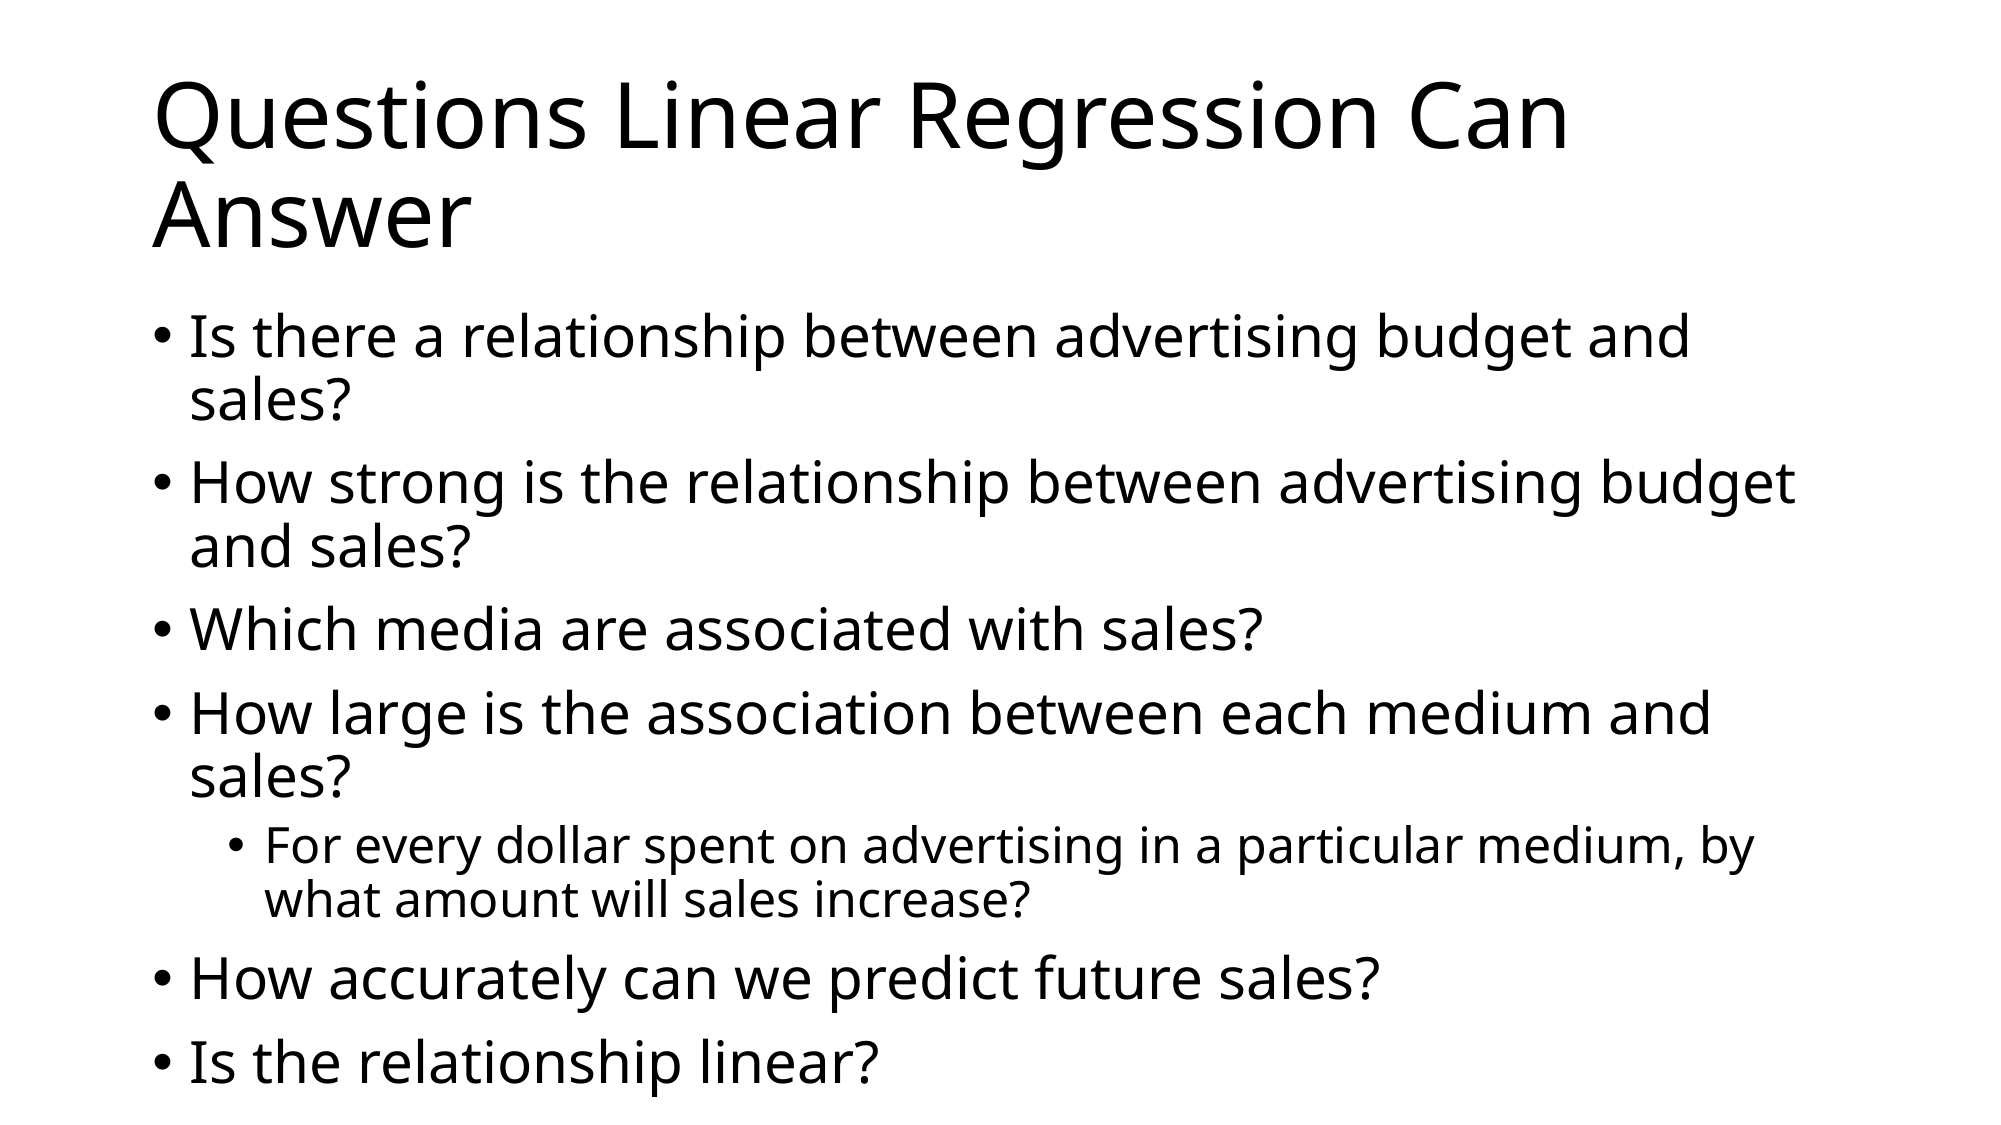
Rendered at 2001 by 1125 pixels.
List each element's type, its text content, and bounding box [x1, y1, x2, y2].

title Questions Linear Regression Can Answer [137, 59, 1863, 278]
list Is there a relationship between advertising budget and sales? How strong is the relationship between advertising budget and sales? Which media are associated with sales? How large is the association between each medium and sales? For every dollar spent on advertising in a particular medium, by what amount will sales increase? How accurately can we predict future sales? Is the relationship linear? [137, 299, 1863, 1014]
